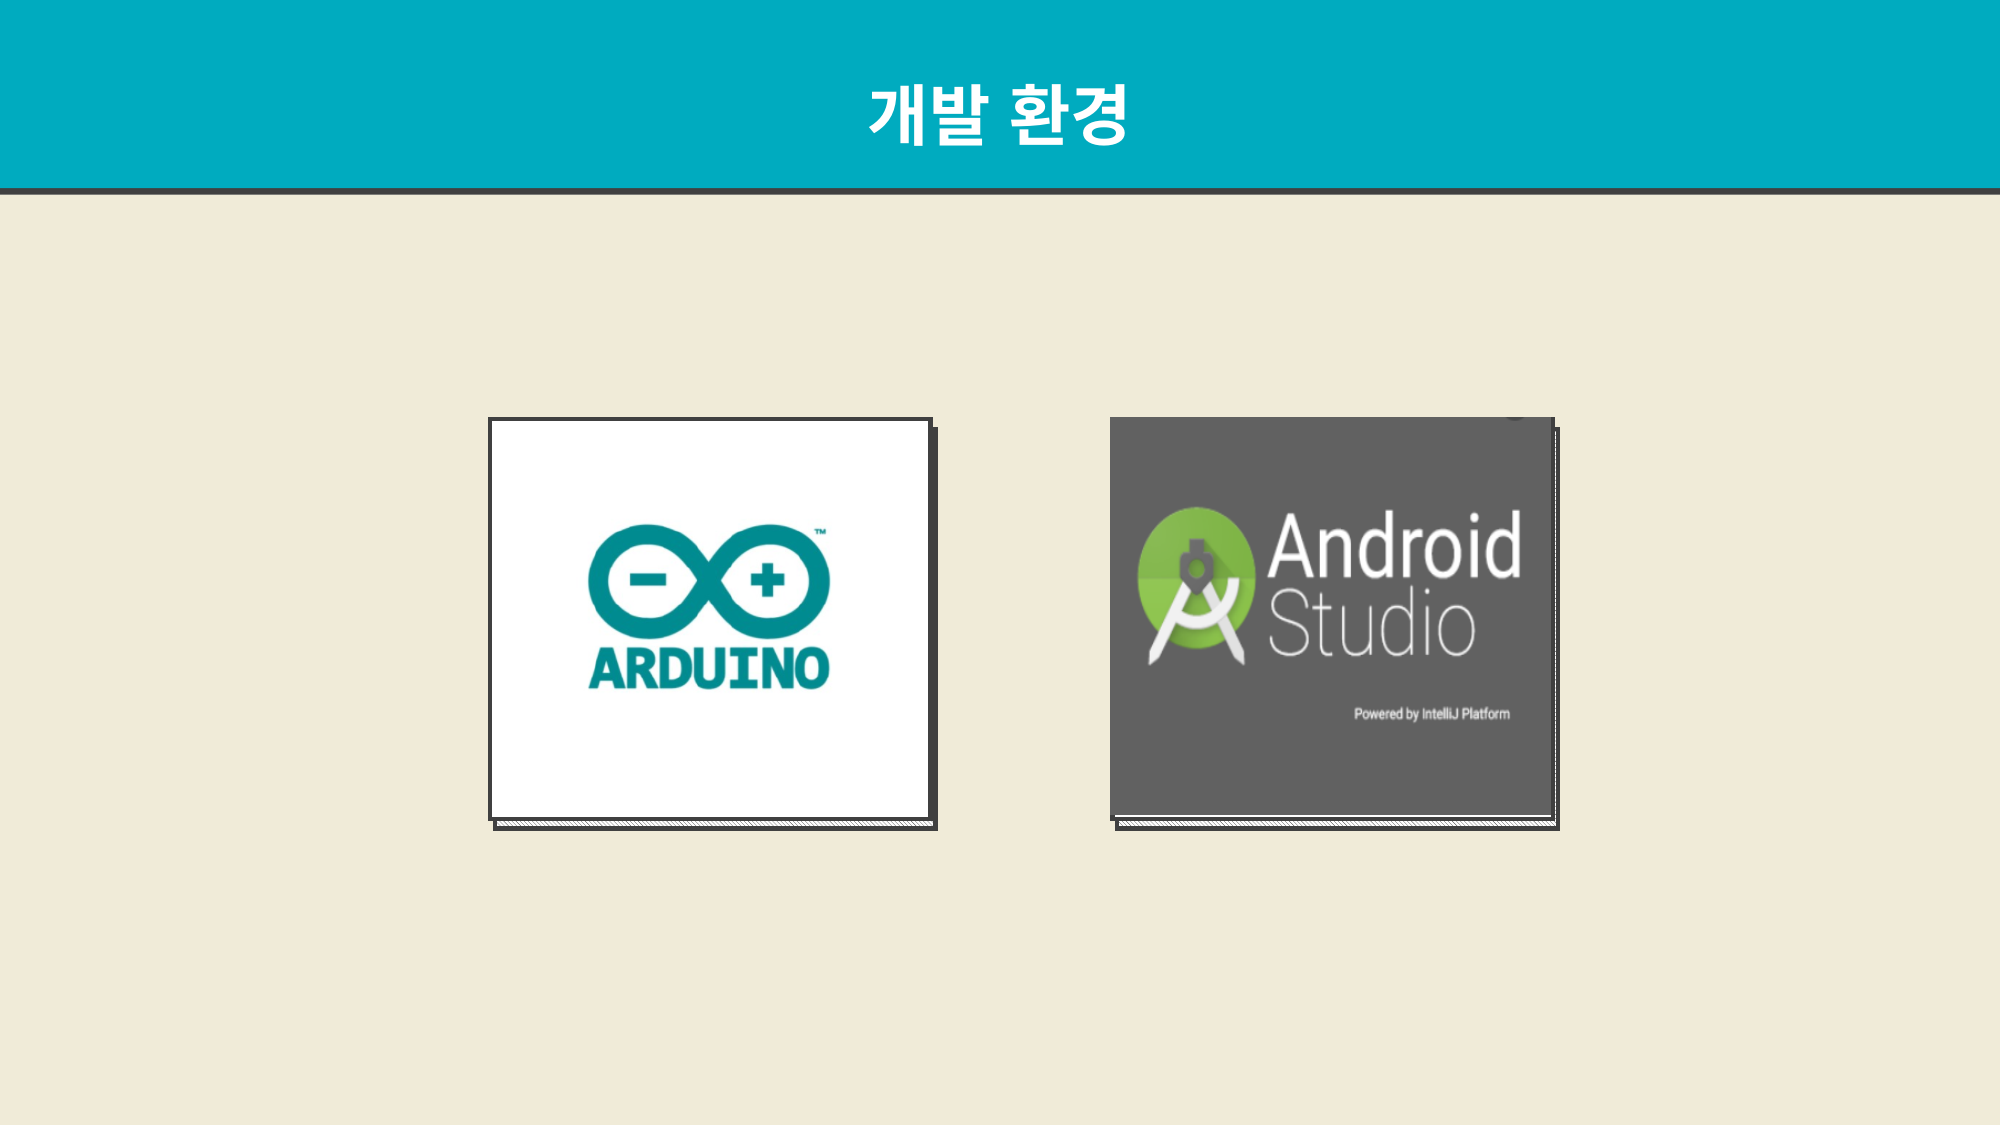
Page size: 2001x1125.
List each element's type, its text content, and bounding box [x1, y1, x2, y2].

text_box 개발 환경 [0, 0, 2000, 189]
picture [1109, 417, 1551, 815]
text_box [489, 419, 936, 829]
picture [528, 421, 902, 788]
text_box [1112, 419, 1559, 829]
